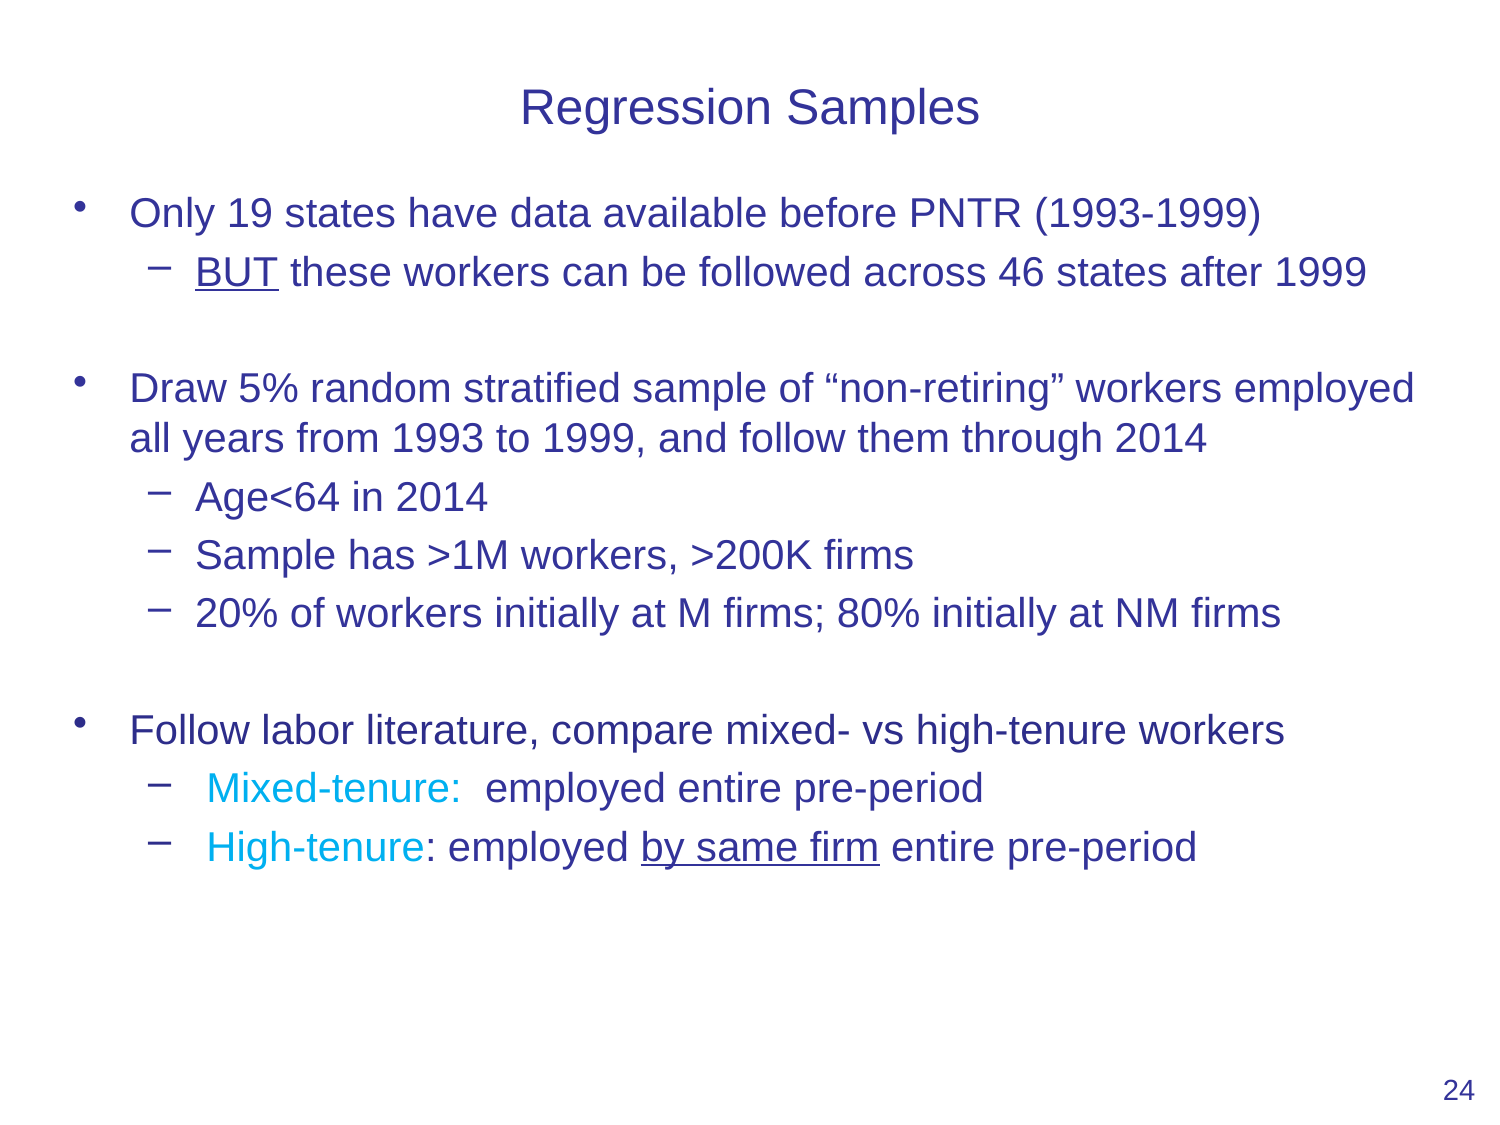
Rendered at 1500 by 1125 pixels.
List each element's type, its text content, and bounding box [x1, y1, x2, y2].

slide_number 24 [1408, 1028, 1491, 1108]
list Only 19 states have data available before PNTR (1993-1999) BUT these workers can be followed across 46 states after 1999 Draw 5% random stratified sample of “non-retiring” workers employed all years from 1993 to 1999, and follow them through 2014 Age<64 in 2014 Sample has >1M workers, >200K firms 20% of workers initially at M firms; 80% initially at NM firms Follow labor literature, compare mixed- vs high-tenure workers Mixed-tenure: employed entire pre-period High-tenure: employed by same firm entire pre-period [57, 178, 1443, 1125]
title Regression Samples [57, 44, 1443, 165]
